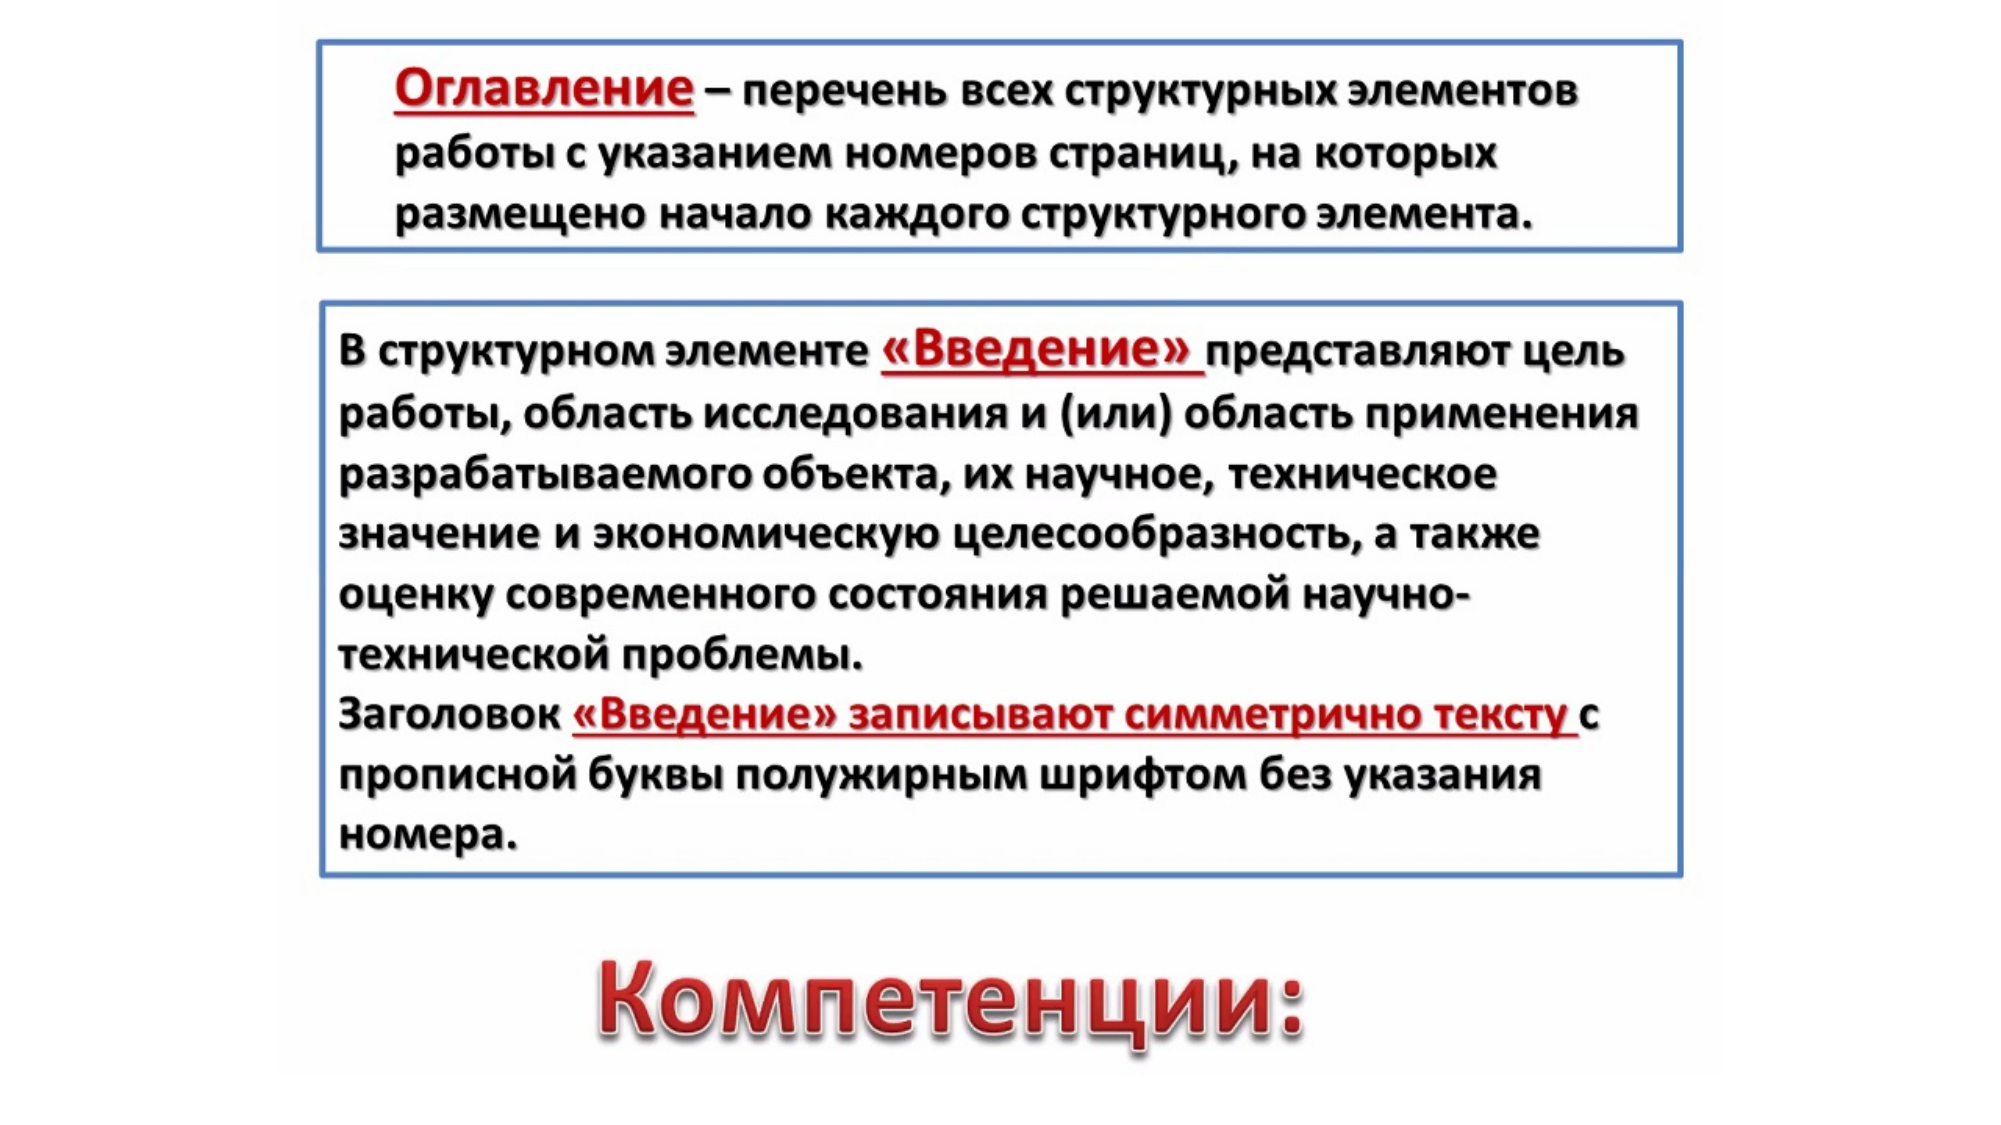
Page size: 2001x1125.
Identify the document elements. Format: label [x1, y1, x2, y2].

picture [277, 0, 1723, 1075]
